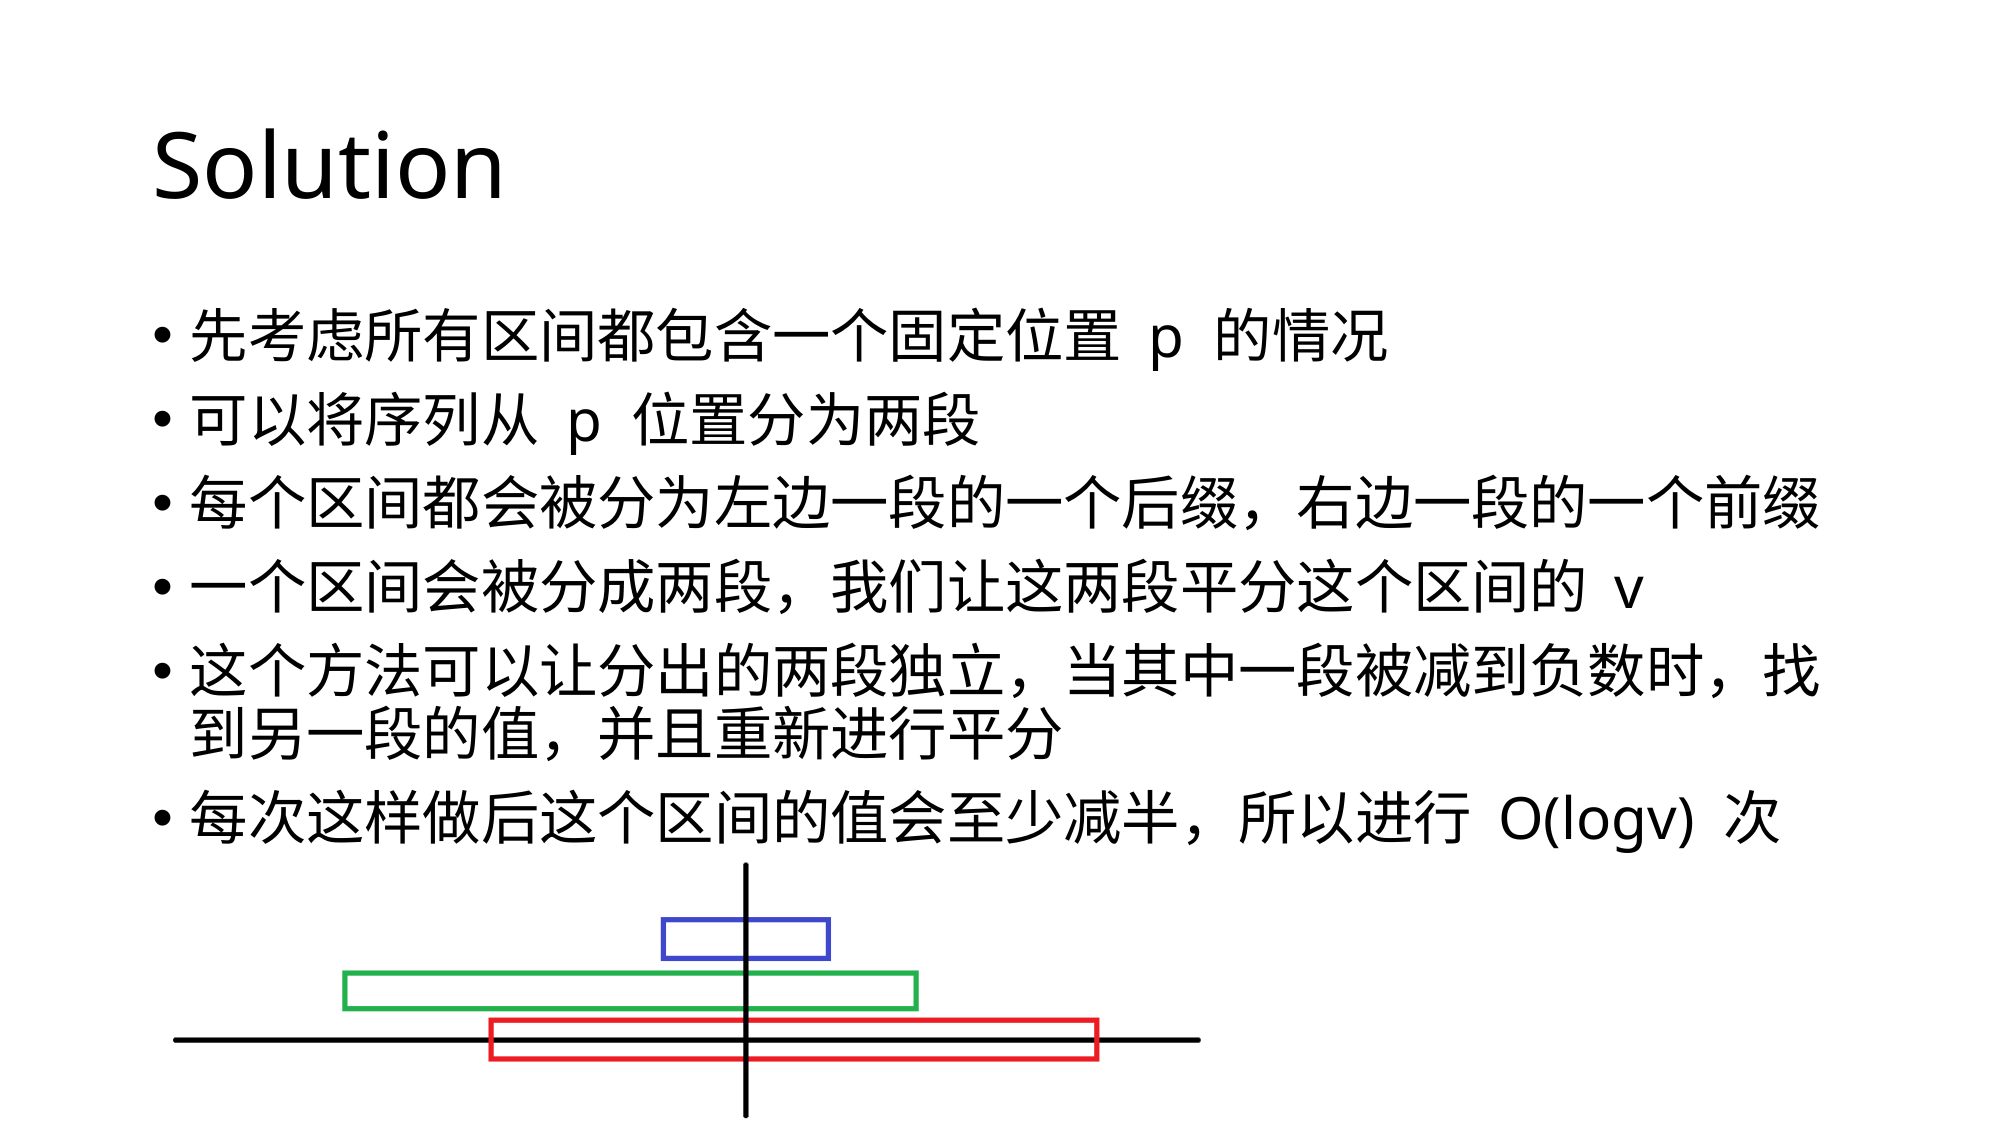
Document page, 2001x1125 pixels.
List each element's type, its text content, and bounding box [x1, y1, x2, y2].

list 先考虑所有区间都包含一个固定位置 p 的情况 可以将序列从 p 位置分为两段 每个区间都会被分为左边一段的一个后缀，右边一段的一个前缀 一个区间会被分成两段，我们让这两段平分这个区间的 v 这个方法可以让分出的两段独立，当其中一段被减到负数时，找到另一段的值，并且重新进行平分 每次这样做后这个区间的值会至少减半，所以进行 O(logv) 次 [137, 299, 1863, 1014]
title Solution [137, 59, 1863, 278]
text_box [170, 849, 1207, 1125]
